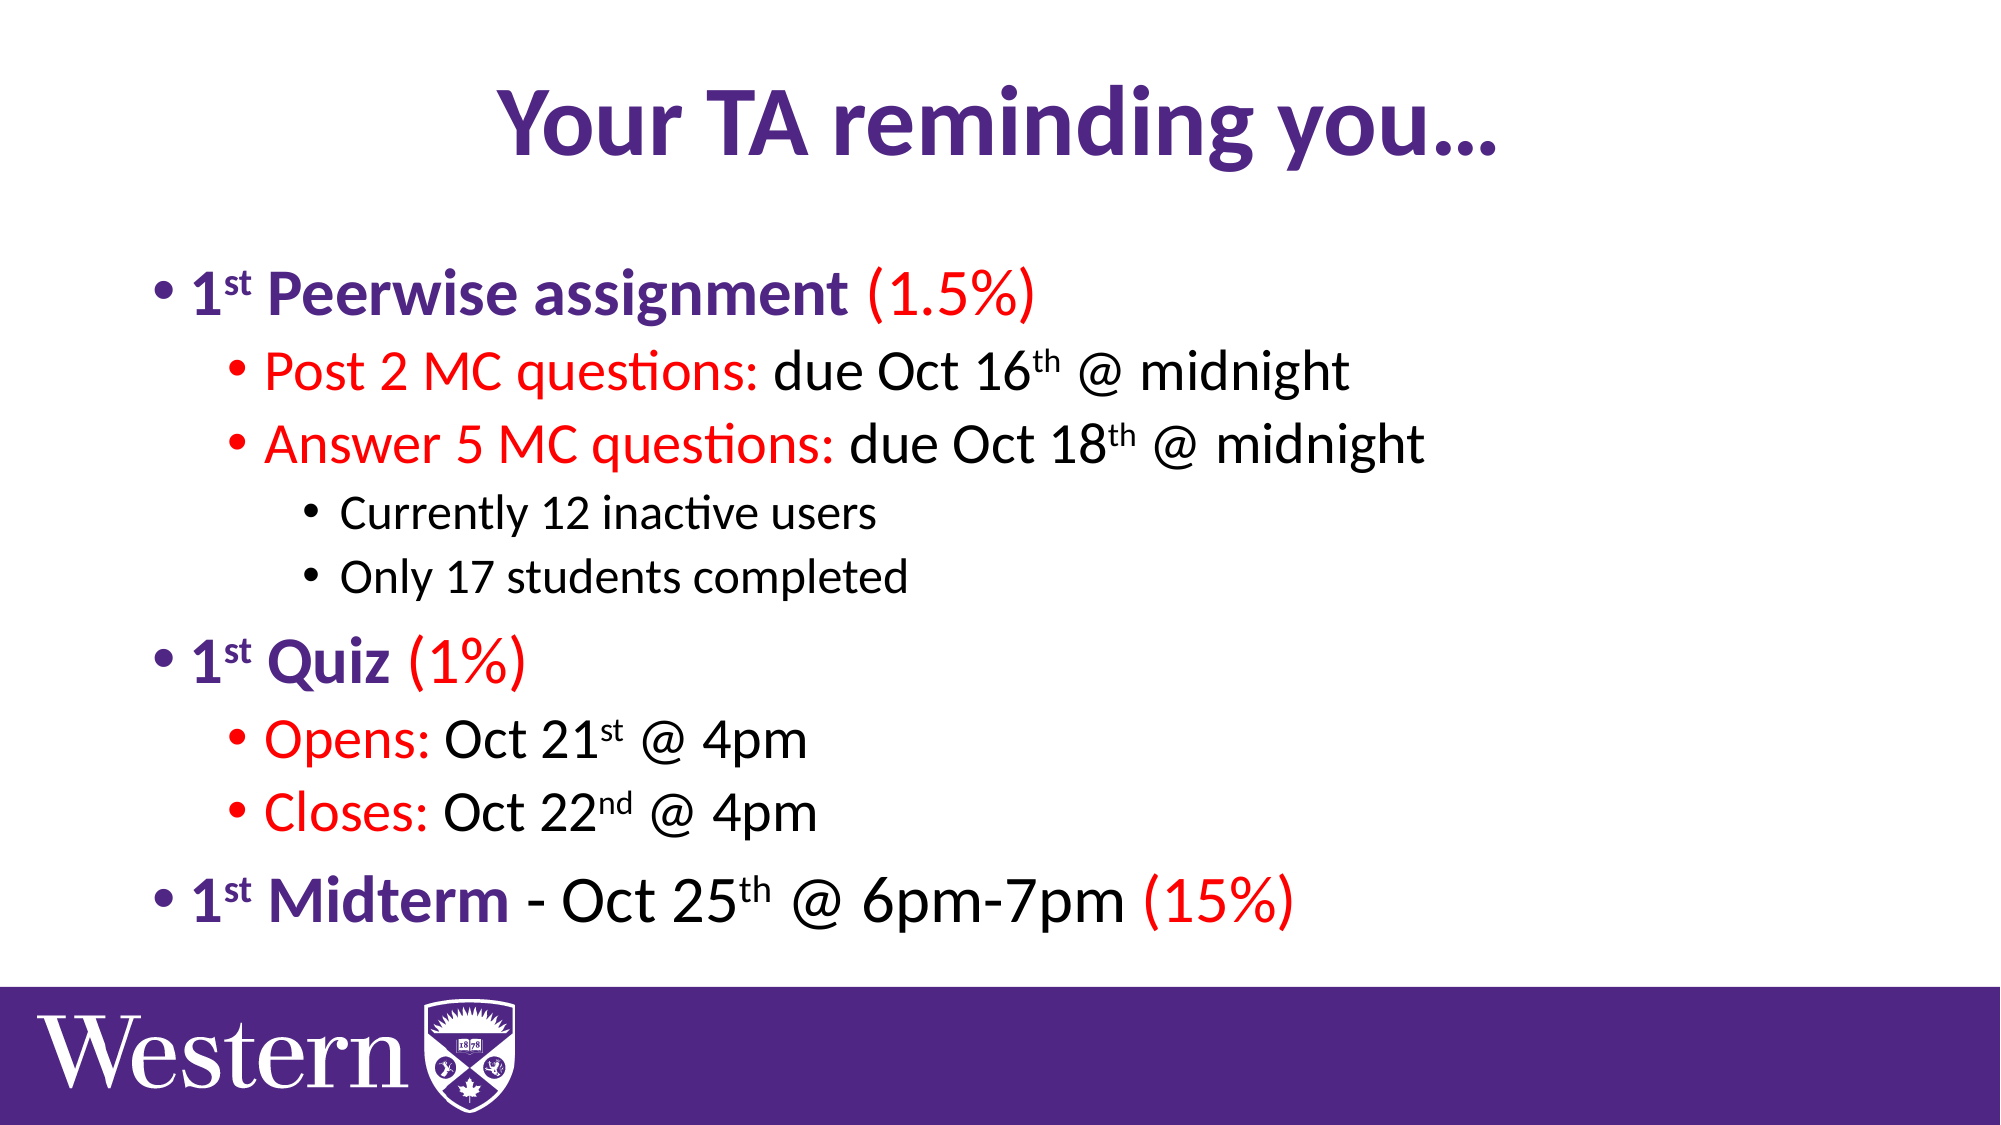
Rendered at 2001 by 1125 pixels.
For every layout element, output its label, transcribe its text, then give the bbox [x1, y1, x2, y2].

text_box [0, 986, 2000, 1125]
title Your TA reminding you… [137, 32, 1863, 213]
list 1st Peerwise assignment (1.5%) Post 2 MC questions: due Oct 16th @ midnight Answer 5 MC questions: due Oct 18th @ midnight Currently 12 inactive users Only 17 students completed 1st Quiz (1%) Opens: Oct 21st @ 4pm Closes: Oct 22nd @ 4pm 1st Midterm - Oct 25th @ 6pm-7pm (15%) [137, 249, 1863, 975]
picture [37, 999, 515, 1113]
